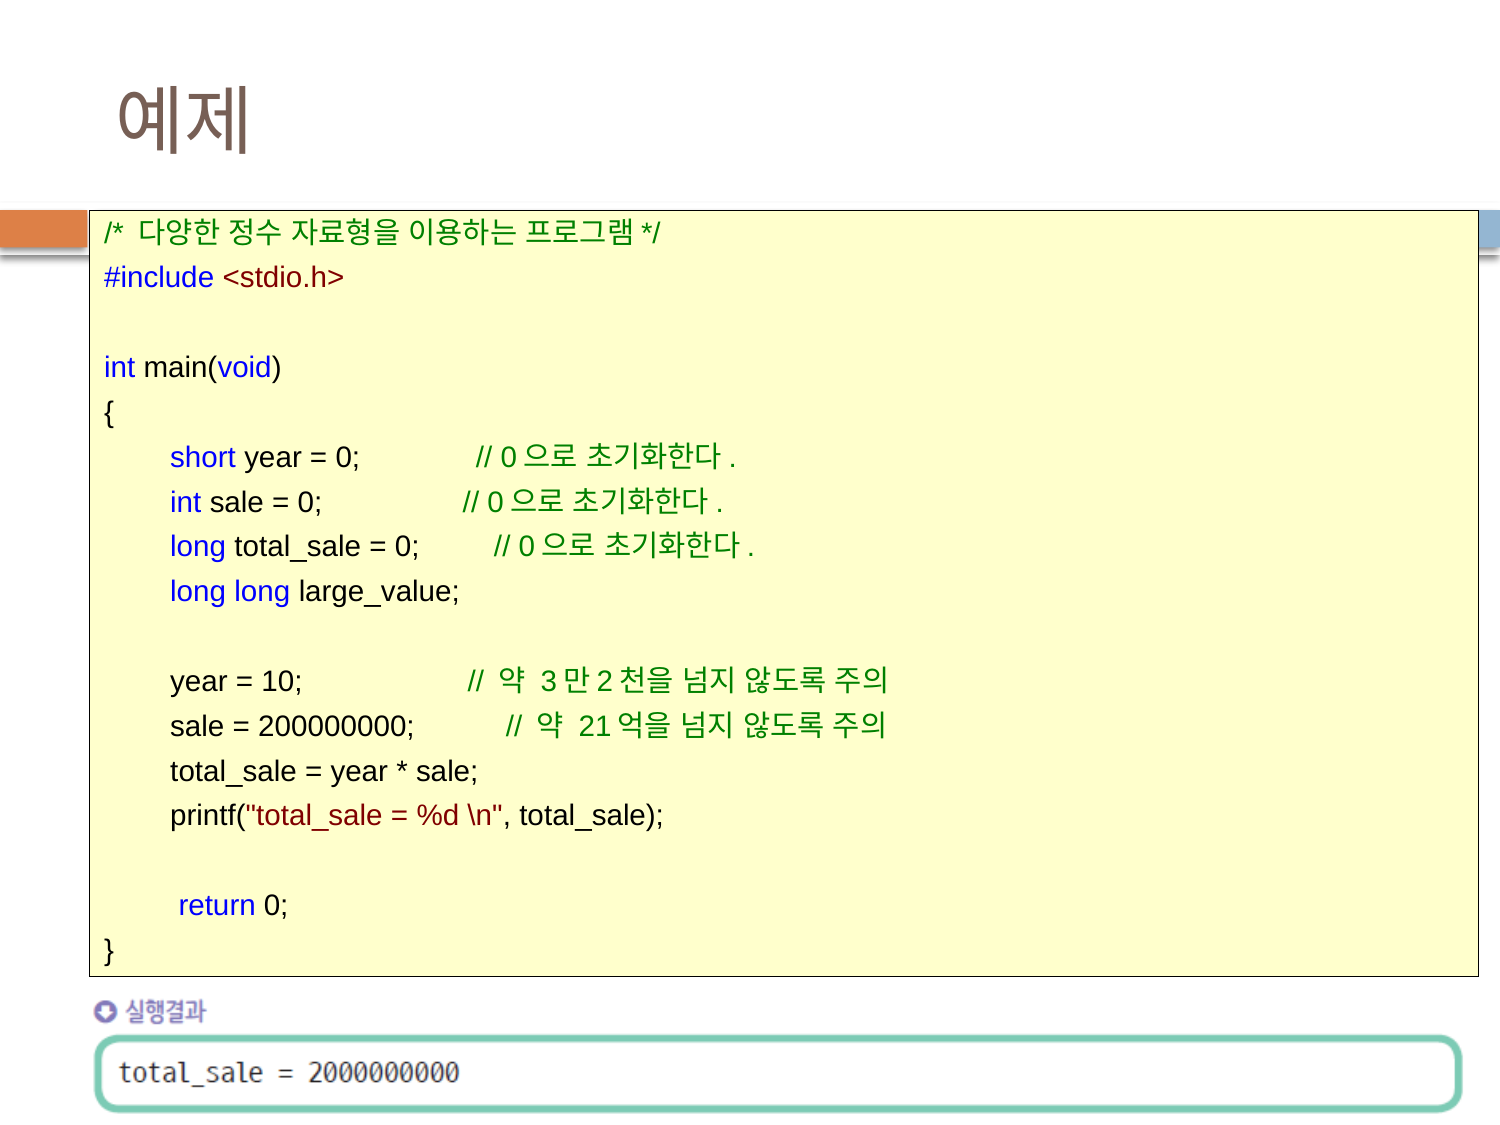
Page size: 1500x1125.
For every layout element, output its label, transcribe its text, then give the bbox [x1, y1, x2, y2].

picture [81, 985, 1487, 1125]
list /* 다양한 정수 자료형을 이용하는 프로그램*/ #include <stdio.h> int main(void) { short year = 0; // 0으로 초기화한다. int sale = 0; // 0으로 초기화한다. long total_sale = 0; // 0으로 초기화한다. long long large_value; year = 10; // 약 3만2천을 넘지 않도록 주의 sale = 200000000; // 약 21억을 넘지 않도록 주의 total_sale = year * sale; printf("total_sale = %d \n", total_sale); return 0; } [89, 210, 1479, 977]
title 예제 [100, 37, 1438, 200]
